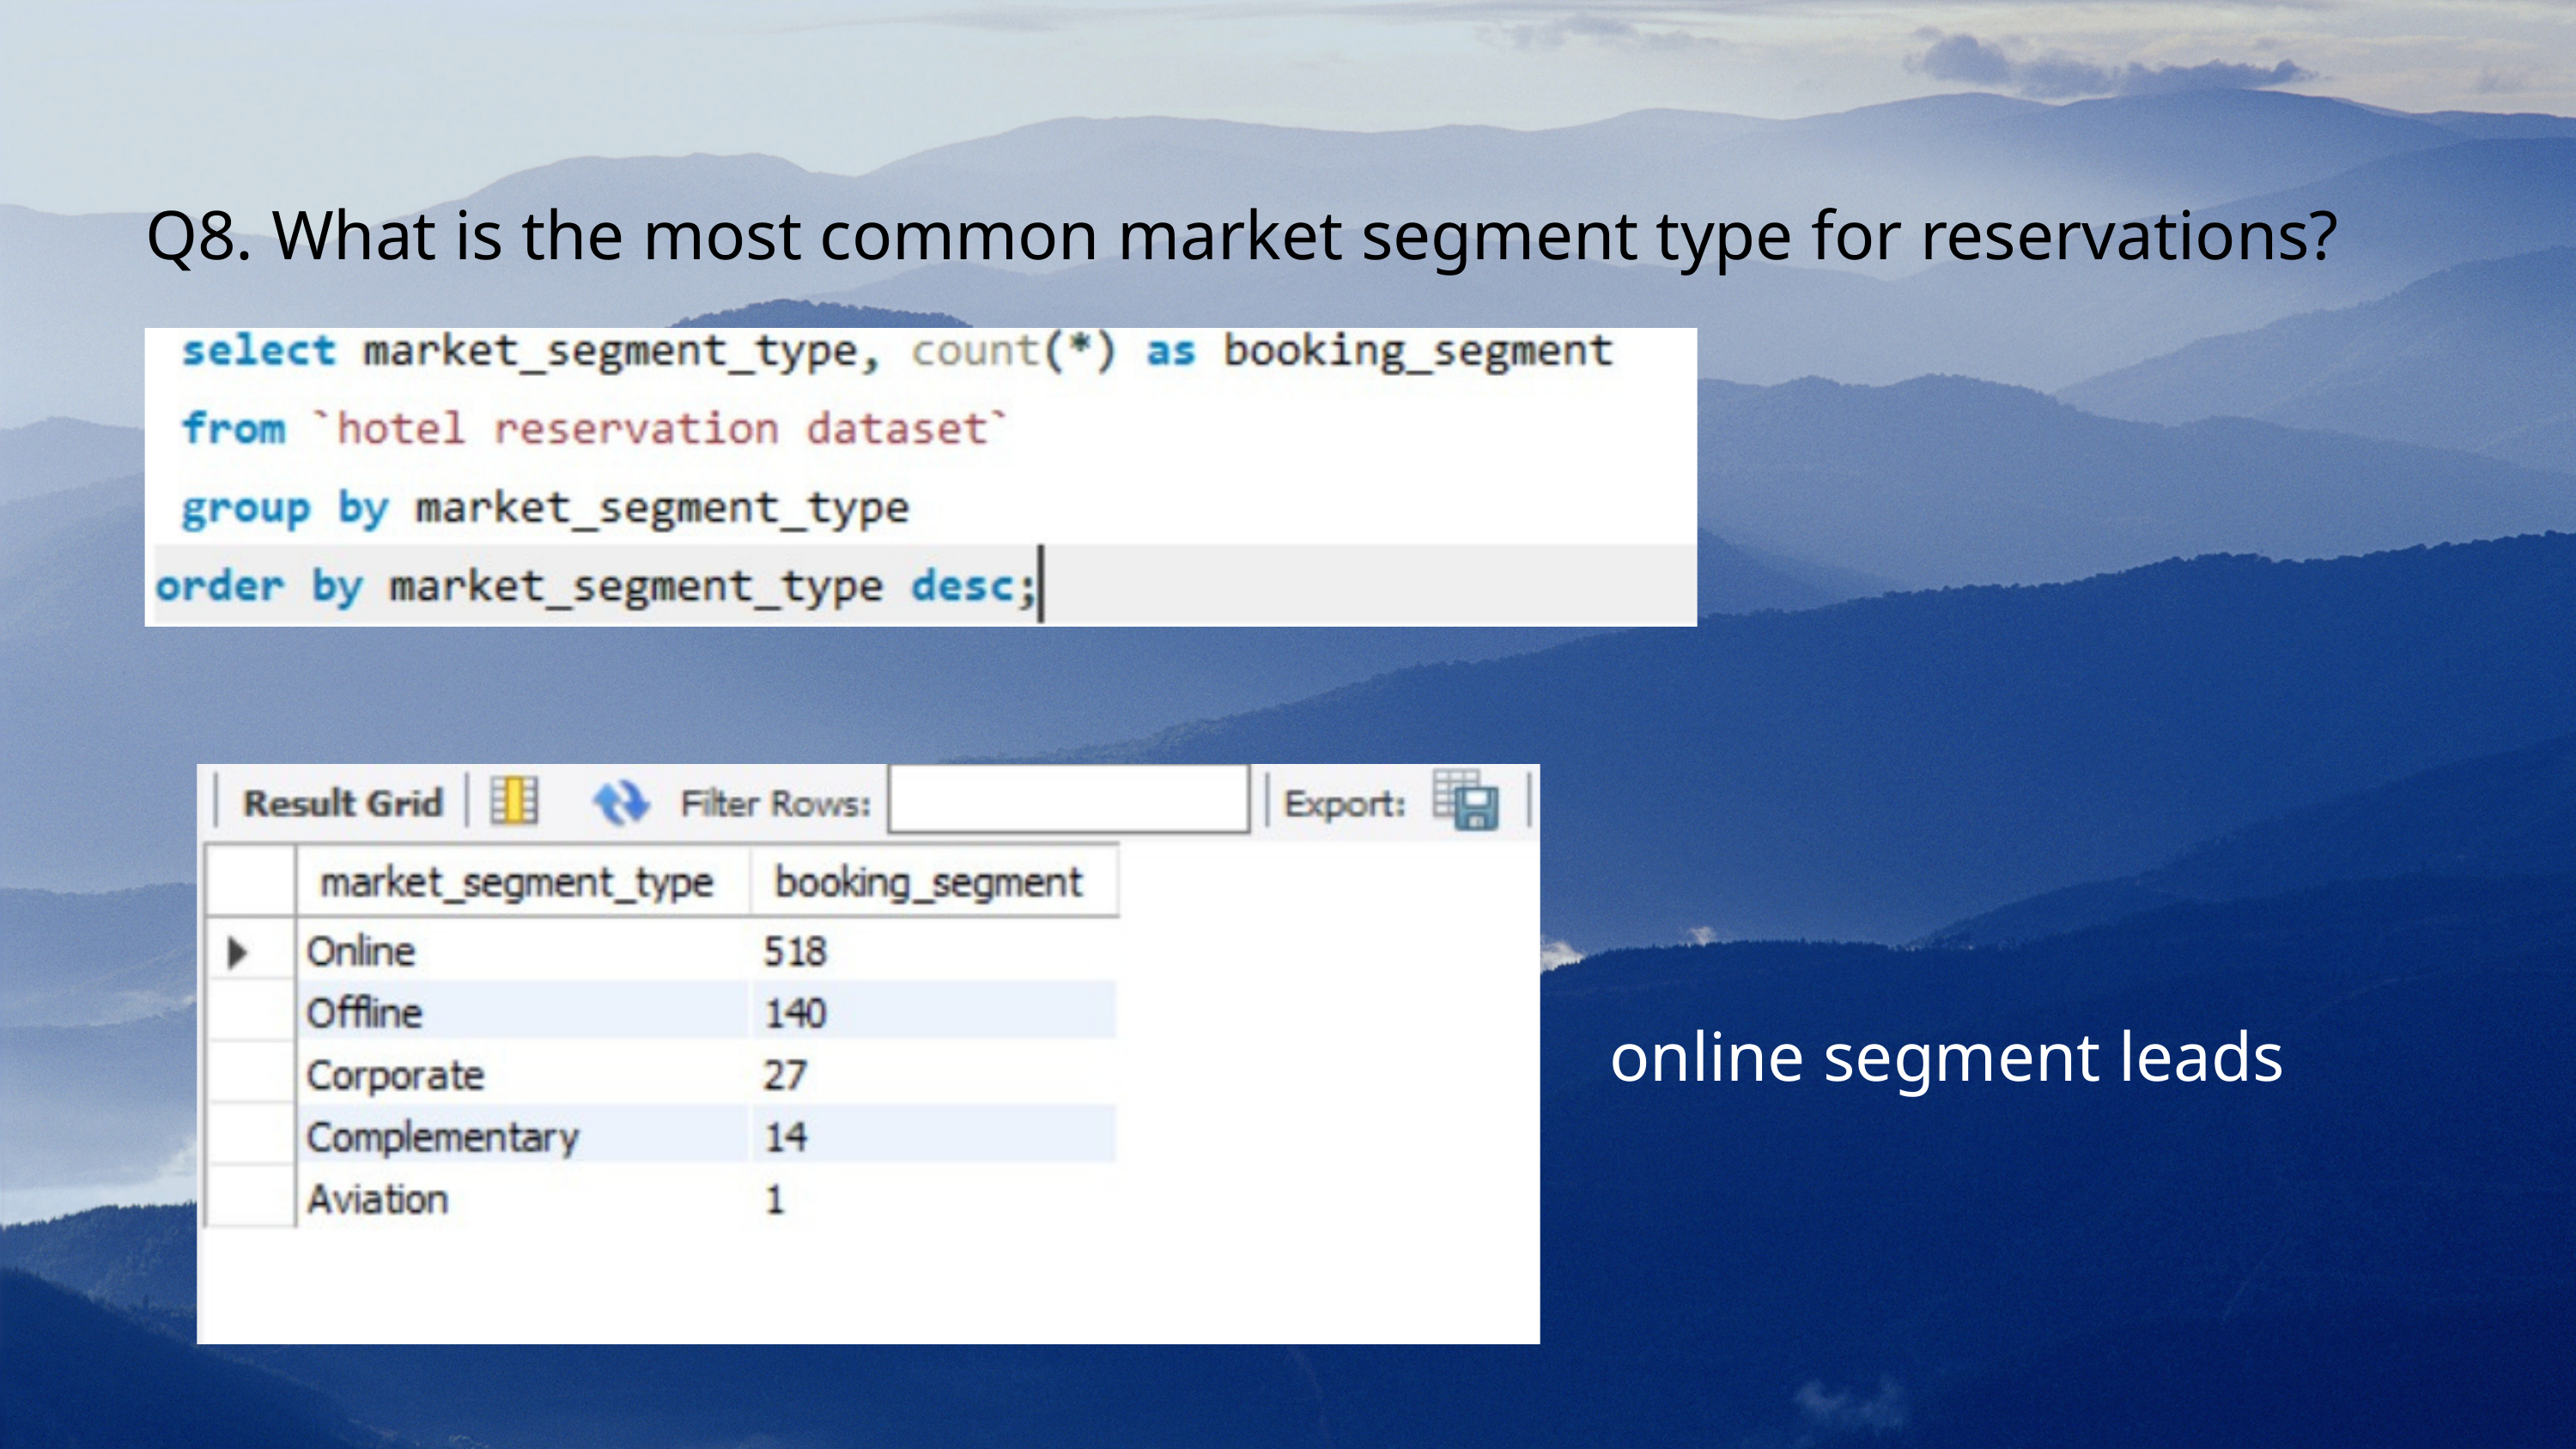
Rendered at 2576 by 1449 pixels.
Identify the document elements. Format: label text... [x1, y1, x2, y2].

text_box [0, 0, 2576, 1449]
text_box [197, 764, 1540, 1344]
text_box [144, 328, 1698, 627]
text_box Q8. What is the most common market segment type for reservations? [145, 179, 2451, 273]
text_box online segment leads [1609, 1000, 2337, 1095]
